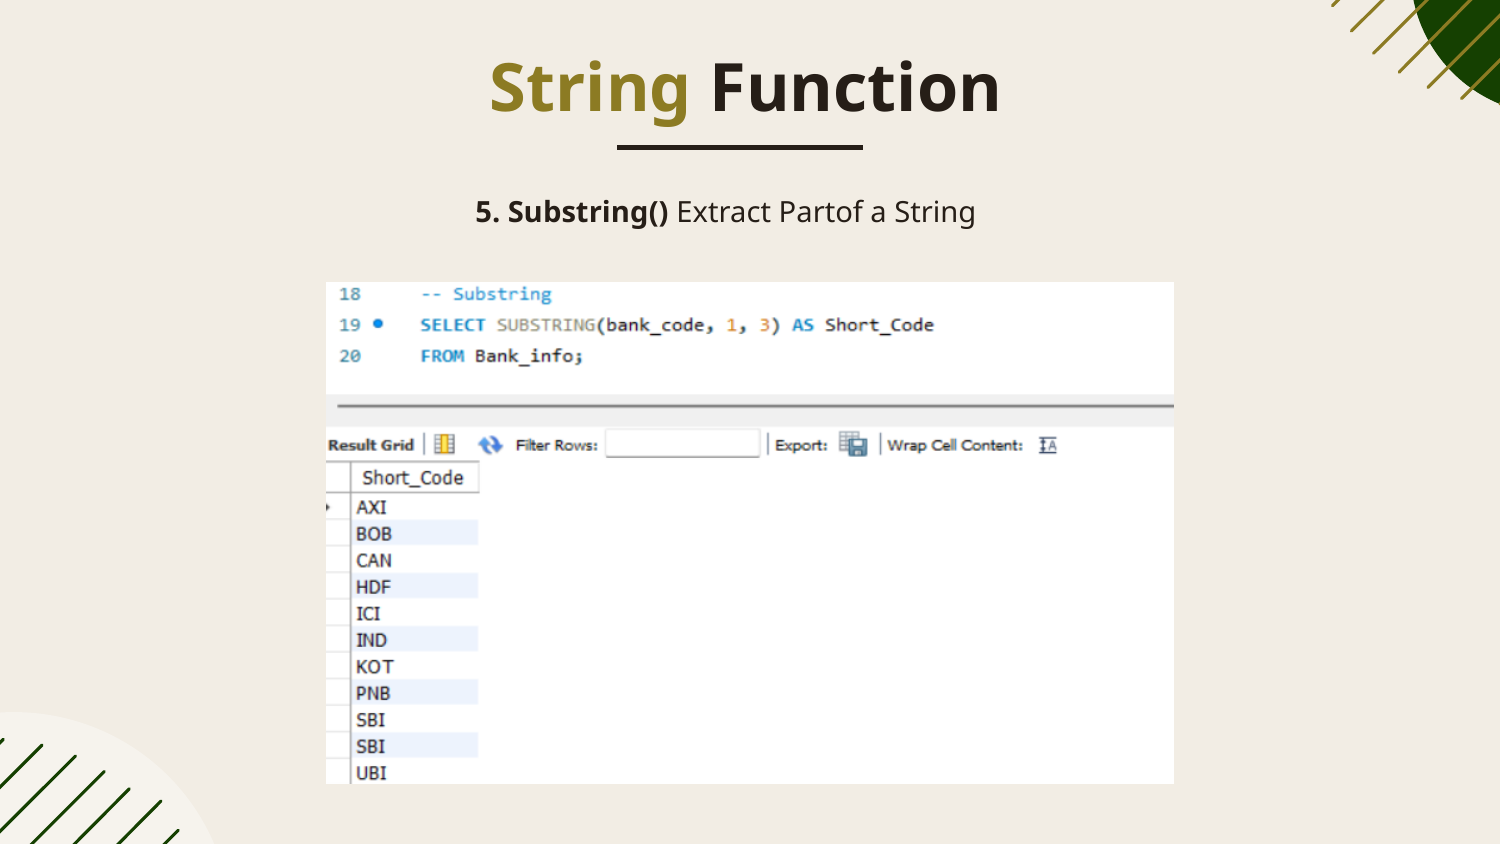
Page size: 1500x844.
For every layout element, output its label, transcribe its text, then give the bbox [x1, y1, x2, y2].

picture [325, 282, 1174, 784]
text_box 5. Substring() Extract Partof a String [55, 185, 1145, 271]
title String Function [116, 30, 1383, 202]
